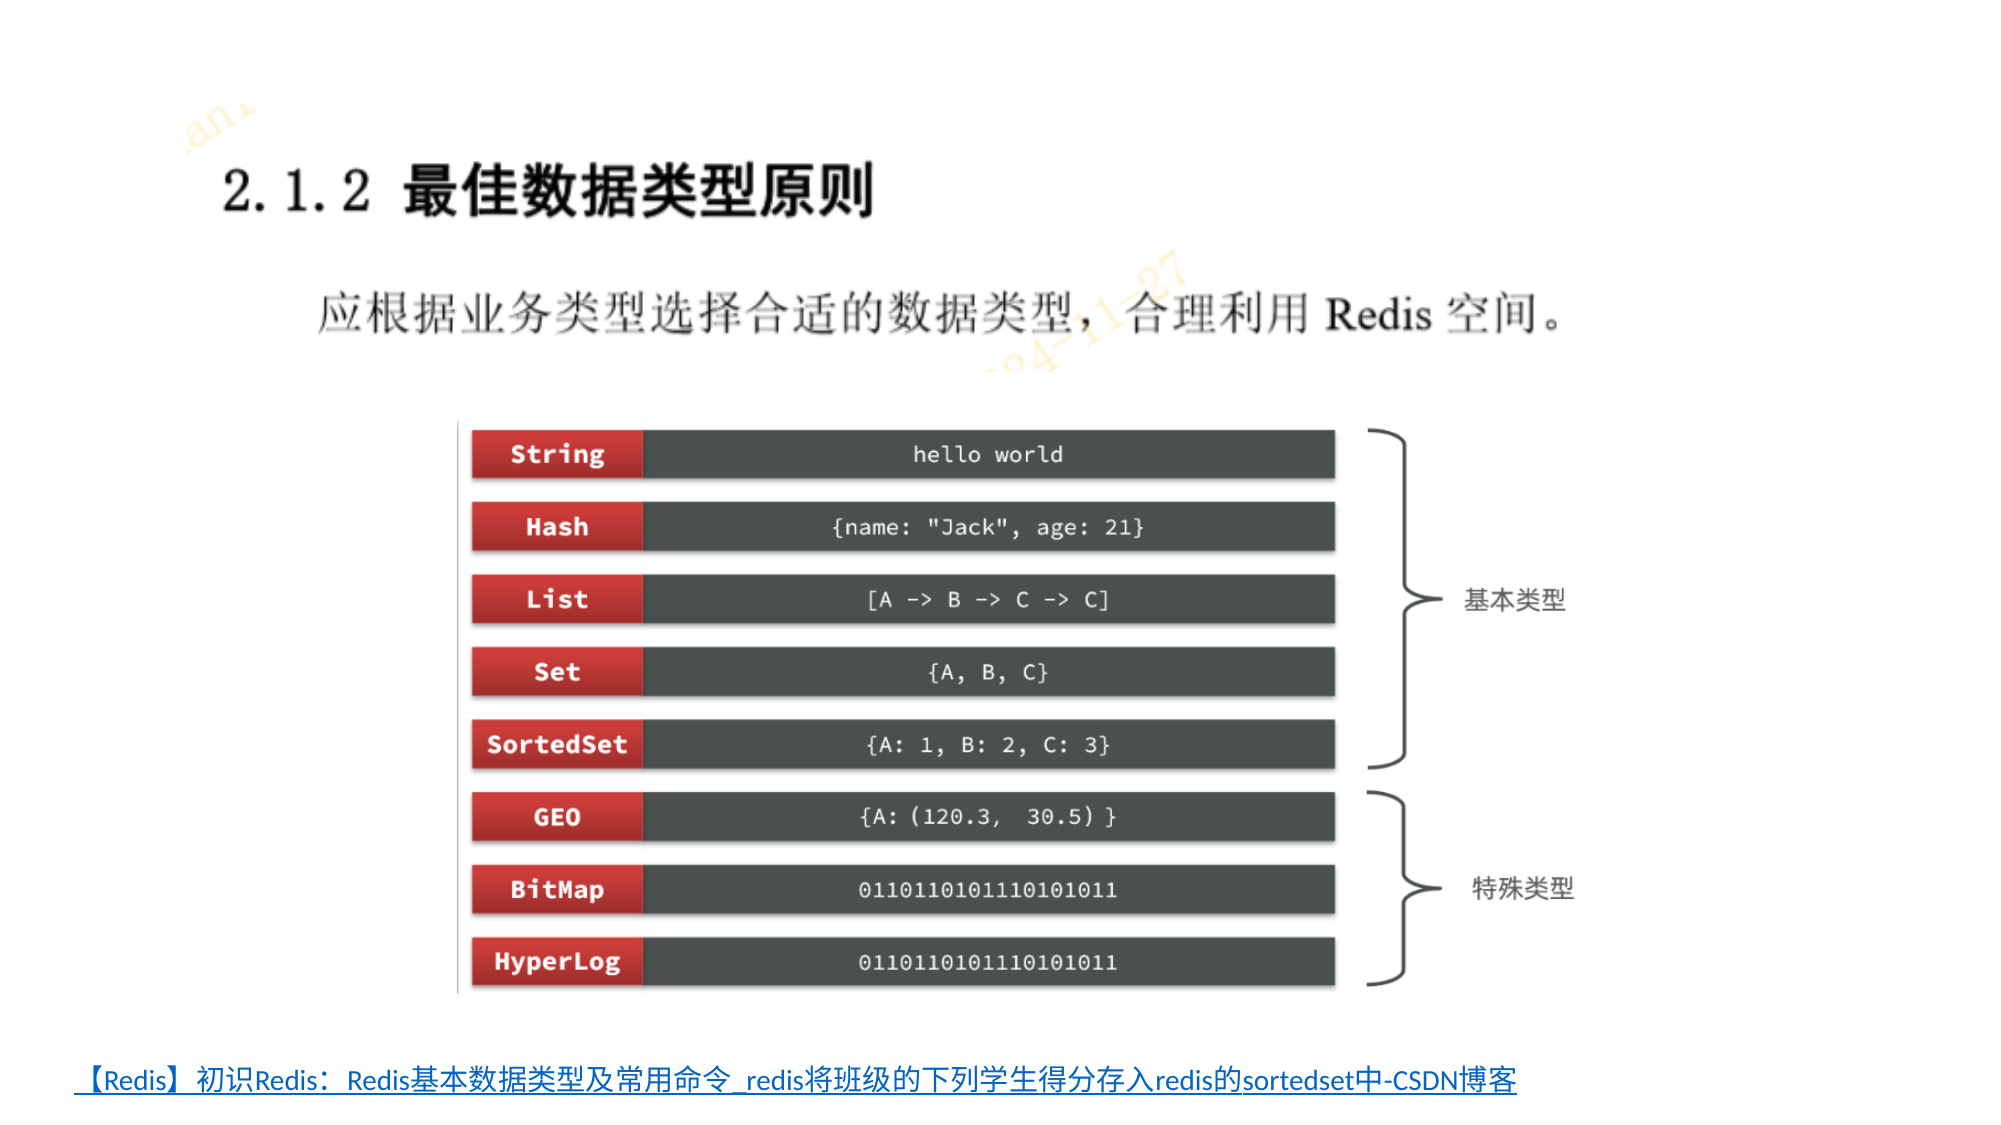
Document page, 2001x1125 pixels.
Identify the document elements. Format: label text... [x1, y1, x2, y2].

picture [187, 104, 1912, 372]
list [457, 420, 1606, 994]
text_box 【Redis】初识Redis：Redis基本数据类型及常用命令_redis将班级的下列学生得分存入redis的sortedset中-CSDN博客 [59, 1054, 1981, 1112]
